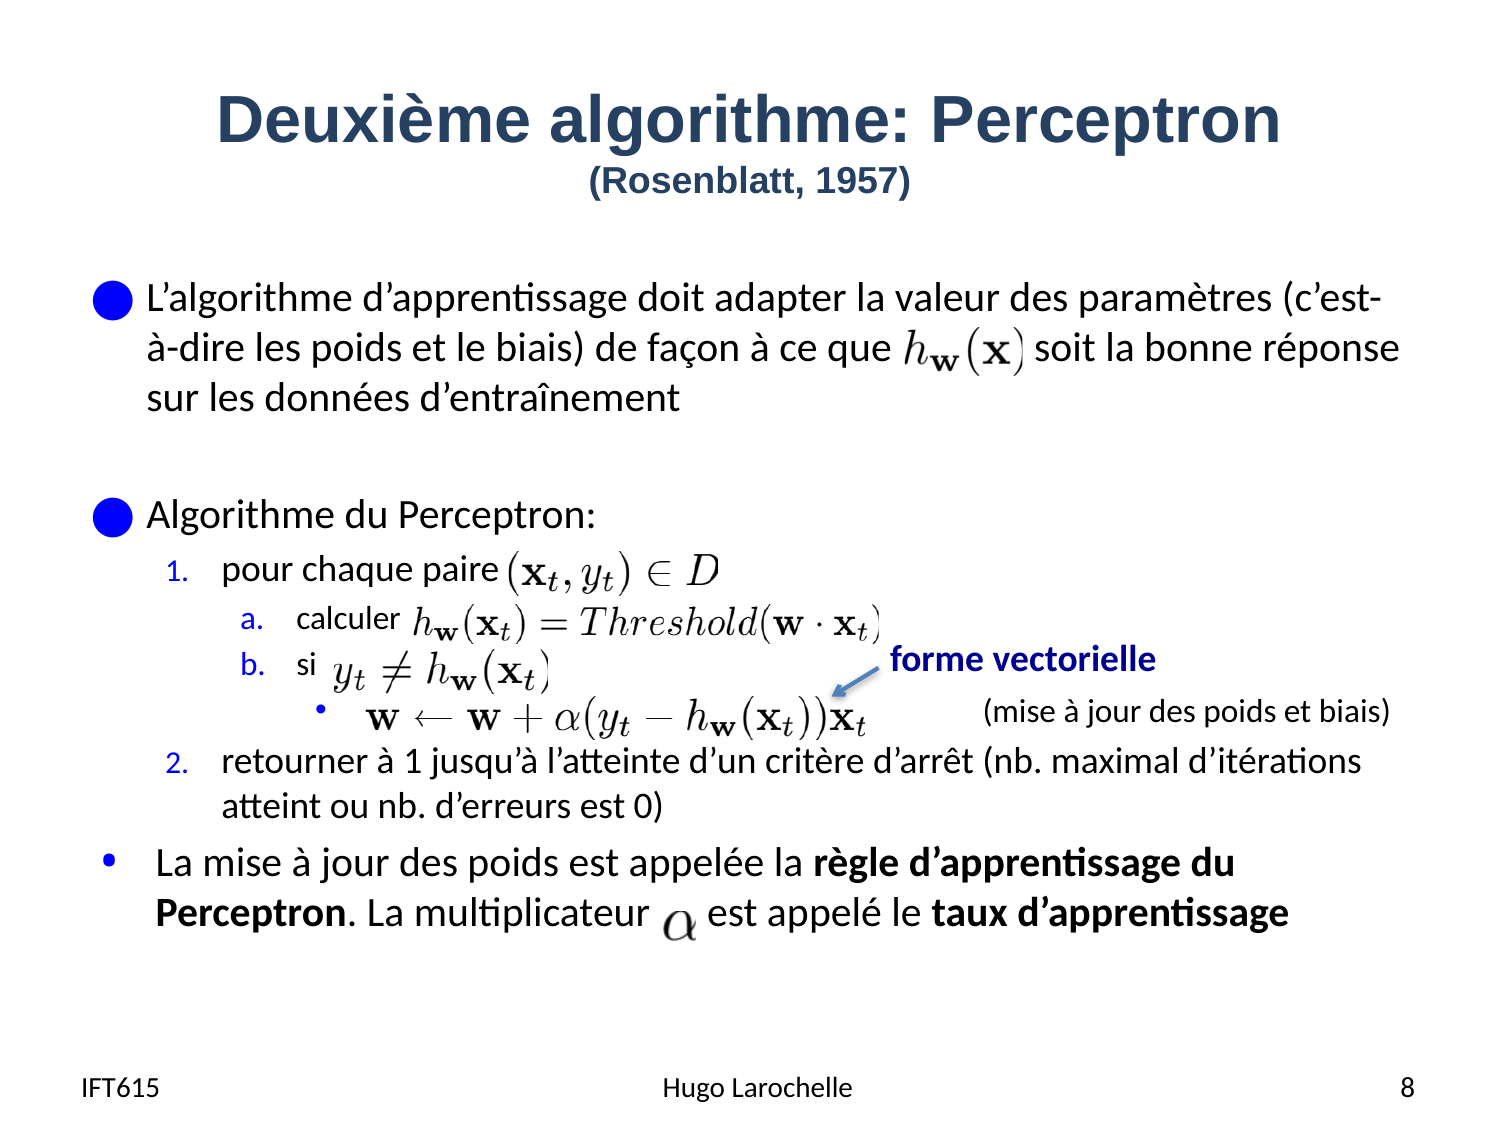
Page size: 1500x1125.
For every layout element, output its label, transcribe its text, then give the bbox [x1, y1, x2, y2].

list L’algorithme d’apprentissage doit adapter la valeur des paramètres (c’est-à-dire les poids et le biais) de façon à ce que soit la bonne réponse sur les données d’entraînement Algorithme du Perceptron: pour chaque paire calculer si (mise à jour des poids et biais) retourner à 1 jusqu’à l’atteinte d’un critère d’arrêt (nb. maximal d’itérations atteint ou nb. d’erreurs est 0) La mise à jour des poids est appelée la règle d’apprentissage du Perceptron. La multiplicateur est appelé le taux d’apprentissage [75, 262, 1425, 1005]
picture [904, 327, 1023, 376]
picture [508, 551, 719, 596]
picture [333, 649, 549, 694]
title Deuxième algorithme: Perceptron (Rosenblatt, 1957) [75, 45, 1425, 233]
text_box forme vectorielle [875, 626, 1173, 687]
picture [662, 911, 696, 941]
picture [413, 603, 879, 645]
slide_number 8 [1080, 1056, 1431, 1117]
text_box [831, 667, 879, 697]
picture [364, 696, 866, 741]
slide_number IFT615 [66, 1056, 356, 1117]
footer Hugo Larochelle [520, 1056, 996, 1117]
